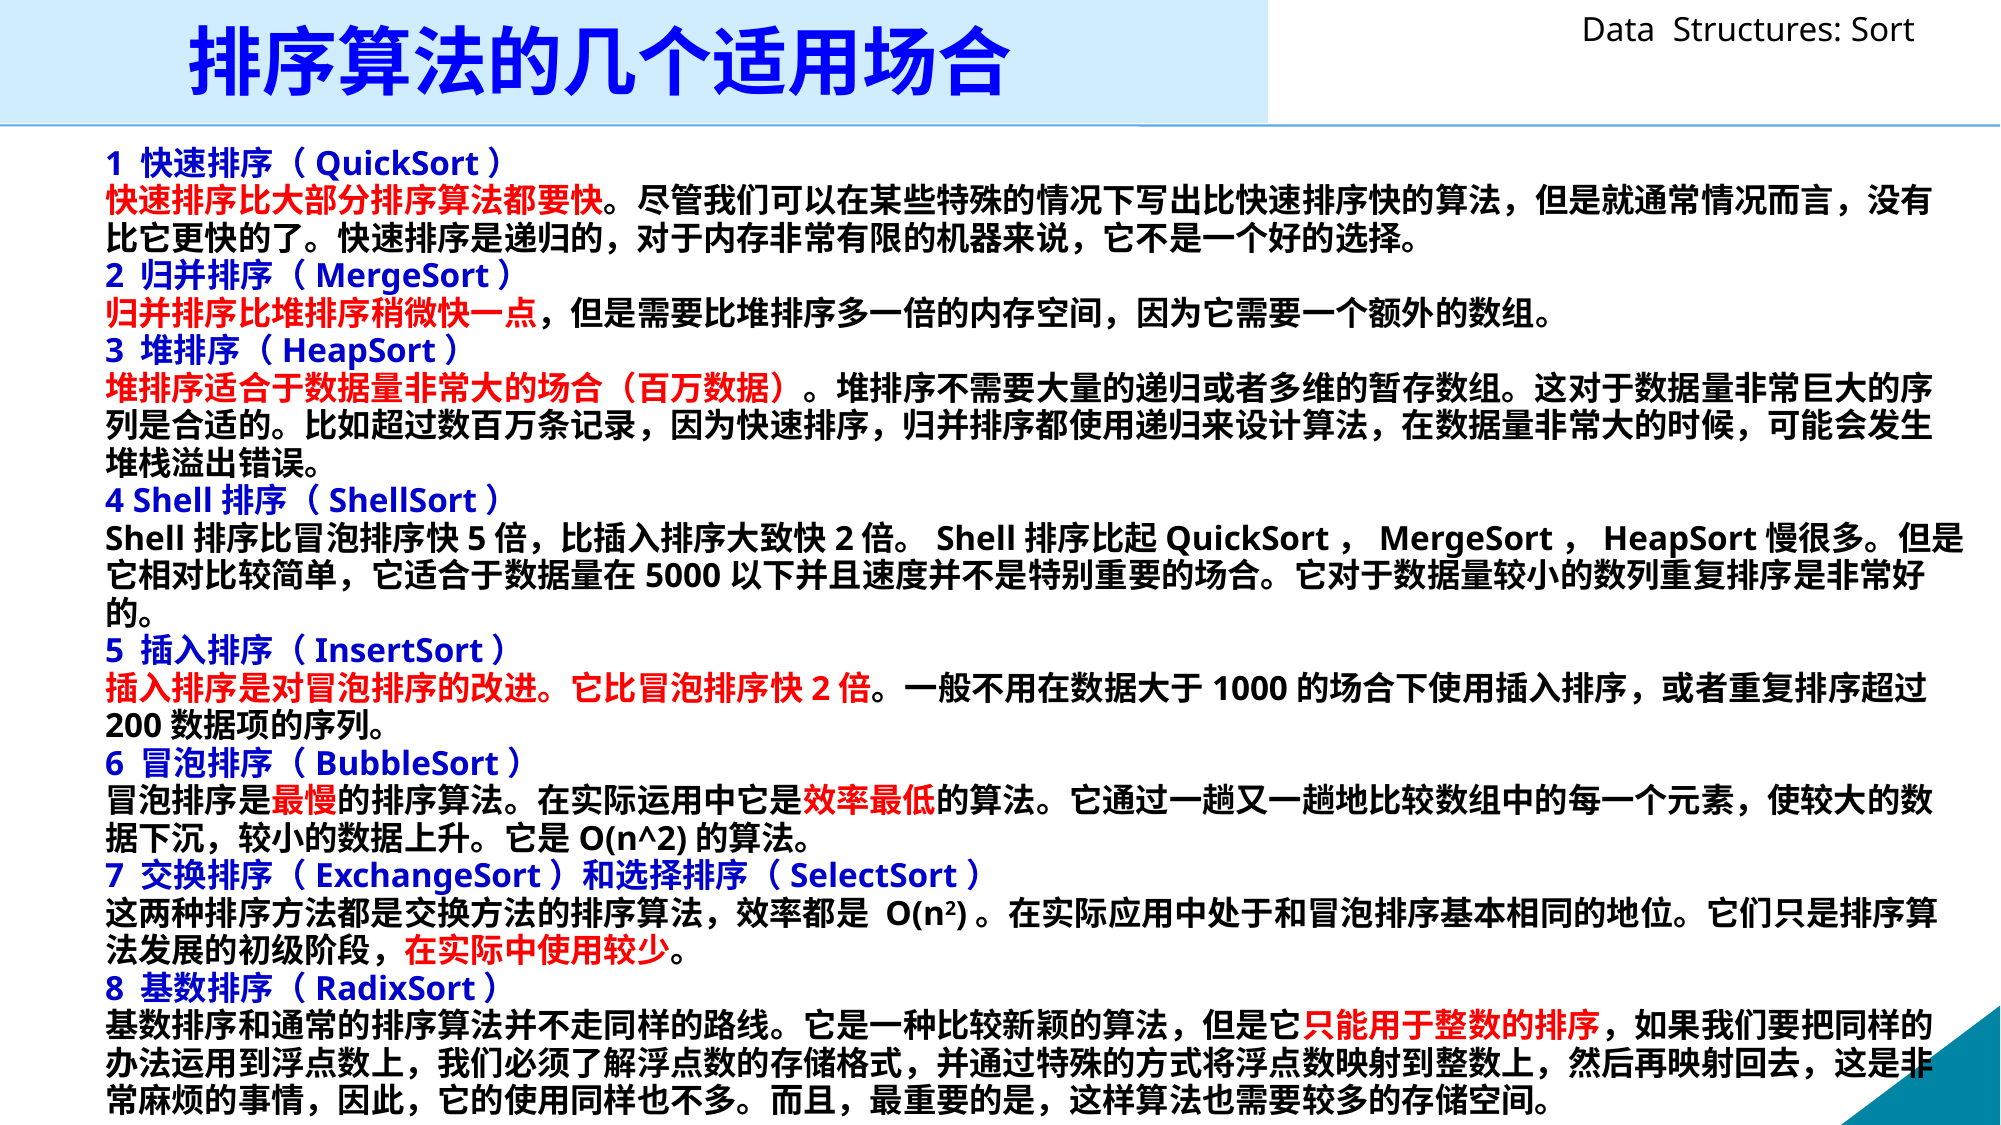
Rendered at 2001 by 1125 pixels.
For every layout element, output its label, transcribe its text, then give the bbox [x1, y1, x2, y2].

text_box 排序算法的几个适用场合 [173, 7, 1071, 112]
text_box 1 快速排序（QuickSort） 快速排序比大部分排序算法都要快。尽管我们可以在某些特殊的情况下写出比快速排序快的算法，但是就通常情况而言，没有比它更快的了。快速排序是递归的，对于内存非常有限的机器来说，它不是一个好的选择。 2 归并排序（MergeSort） 归并排序比堆排序稍微快一点，但是需要比堆排序多一倍的内存空间，因为它需要一个额外的数组。 3 堆排序（HeapSort） 堆排序适合于数据量非常大的场合（百万数据）。堆排序不需要大量的递归或者多维的暂存数组。这对于数据量非常巨大的序列是合适的。比如超过数百万条记录，因为快速排序，归并排序都使用递归来设计算法，在数据量非常大的时候，可能会发生堆栈溢出错误。 4 Shell排序（ShellSort） Shell排序比冒泡排序快5倍，比插入排序大致快2倍。Shell排序比起QuickSort，MergeSort，HeapSort慢很多。但是它相对比较简单，它适合于数据量在5000以下并且速度并不是特别重要的场合。它对于数据量较小的数列重复排序是非常好的。 5 插入排序（InsertSort） 插入排序是对冒泡排序的改进。它比冒泡排序快2倍。一般不用在数据大于1000的场合下使用插入排序，或者重复排序超过200数据项的序列。 6 冒泡排序（BubbleSort） 冒泡排序是最慢的排序算法。在实际运用中它是效率最低的算法。它通过一趟又一趟地比较数组中的每一个元素，使较大的数据下沉，较小的数据上升。它是O(n^2)的算法。 7 交换排序（ExchangeSort）和选择排序（SelectSort） 这两种排序方法都是交换方法的排序算法，效率都是 O(n2)。在实际应用中处于和冒泡排序基本相同的地位。它们只是排序算法发展的初级阶段，在实际中使用较少。 8 基数排序（RadixSort） 基数排序和通常的排序算法并不走同样的路线。它是一种比较新颖的算法，但是它只能用于整数的排序，如果我们要把同样的办法运用到浮点数上，我们必须了解浮点数的存储格式，并通过特殊的方式将浮点数映射到整数上，然后再映射回去，这是非常麻烦的事情，因此，它的使用同样也不多。而且，最重要的是，这样算法也需要较多的存储空间。 [90, 137, 1981, 1125]
